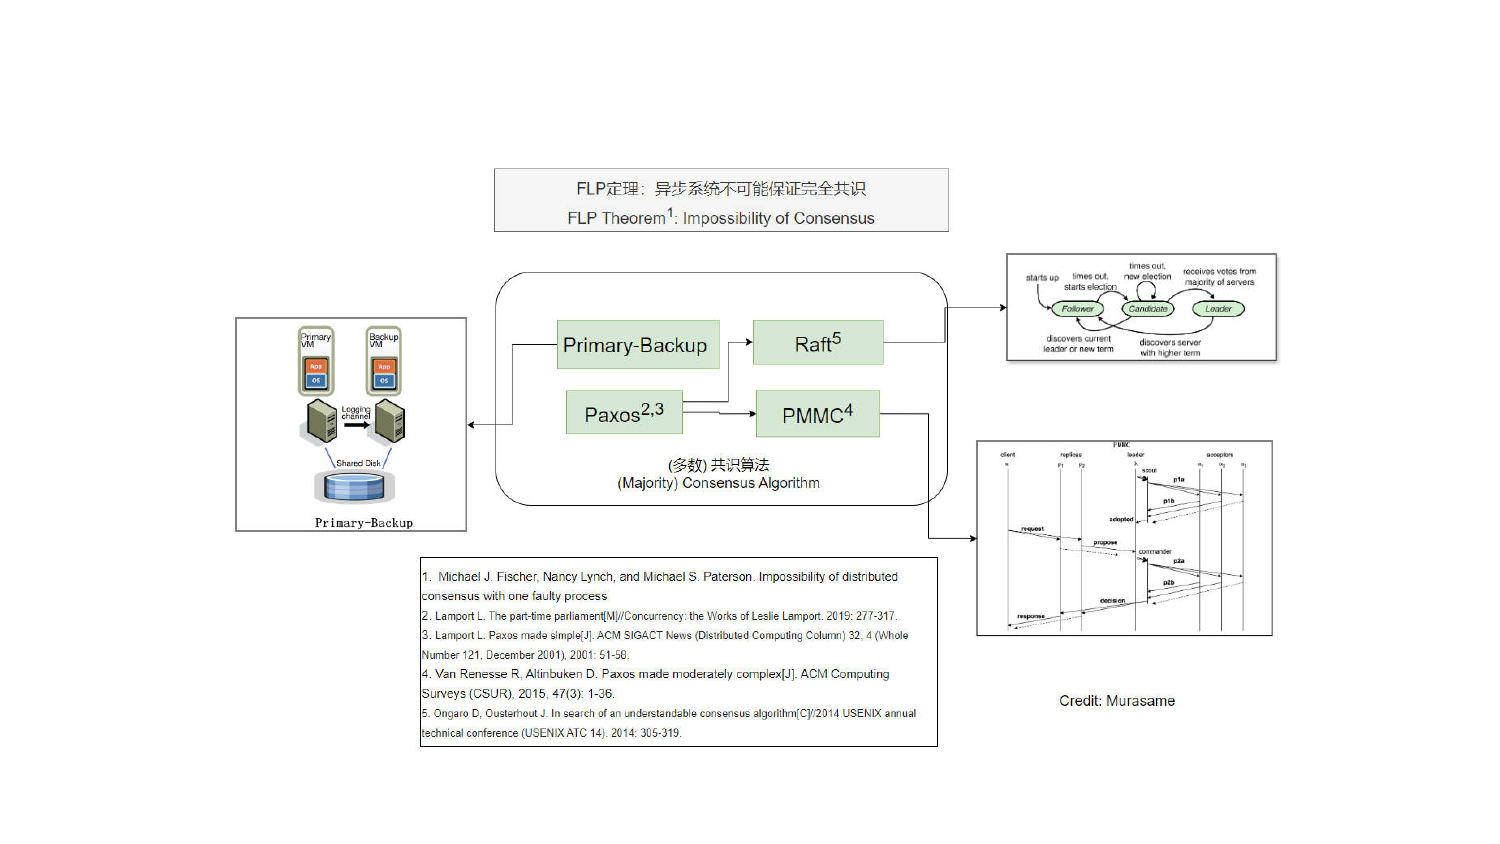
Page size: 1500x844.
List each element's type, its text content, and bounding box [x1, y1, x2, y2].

picture [207, 134, 1293, 759]
title Consensus Protocols [51, 123, 1449, 461]
